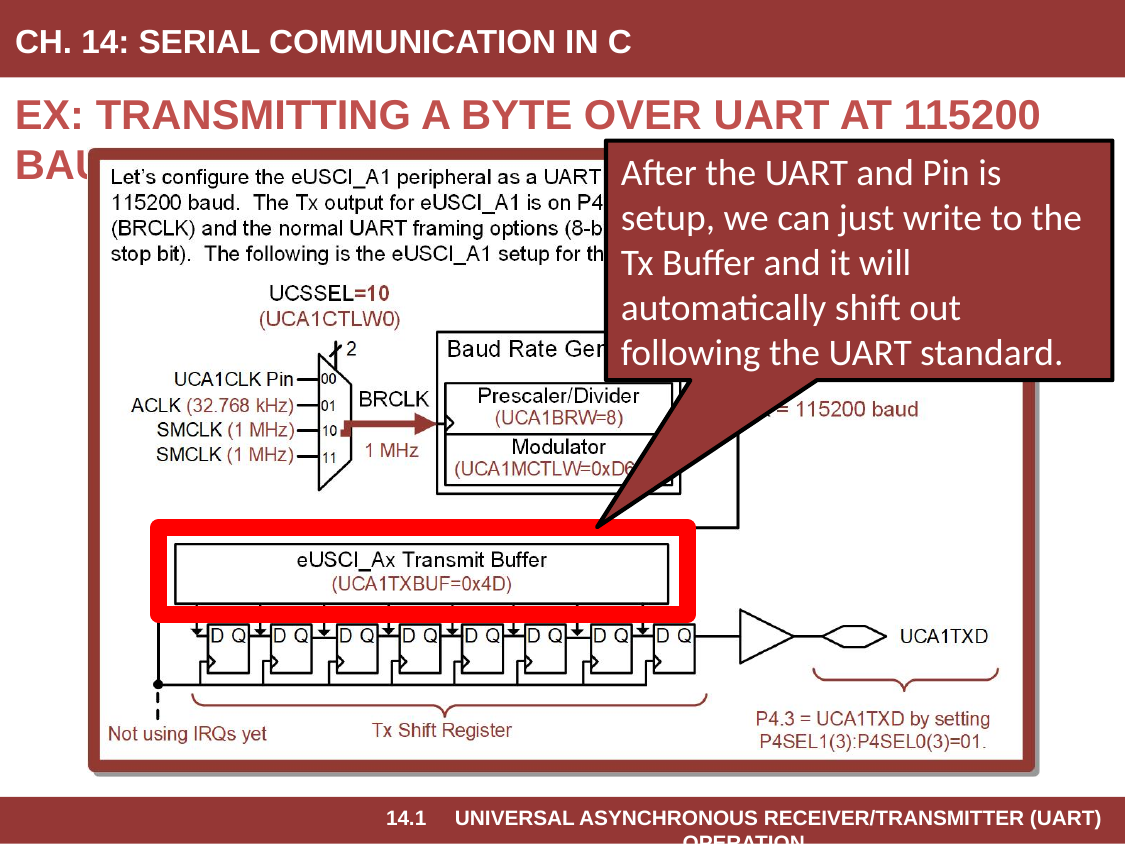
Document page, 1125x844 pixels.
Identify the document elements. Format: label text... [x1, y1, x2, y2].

text_box After the UART and Pin is setup, we can just write to the Tx Buffer and it will automatically shift out following the UART standard. [603, 138, 1115, 383]
title Ch. 14: Serial Communication in C [0, 1, 1125, 78]
text_box Ex: Transmitting a Byte Over UART at 115200 Baud [0, 80, 1088, 196]
text_box [0, 795, 1125, 844]
subtitle 14.1 Universal Asynchronous Receiver/Transmitter (UART) Operation [362, 796, 1125, 844]
picture [87, 147, 1040, 777]
